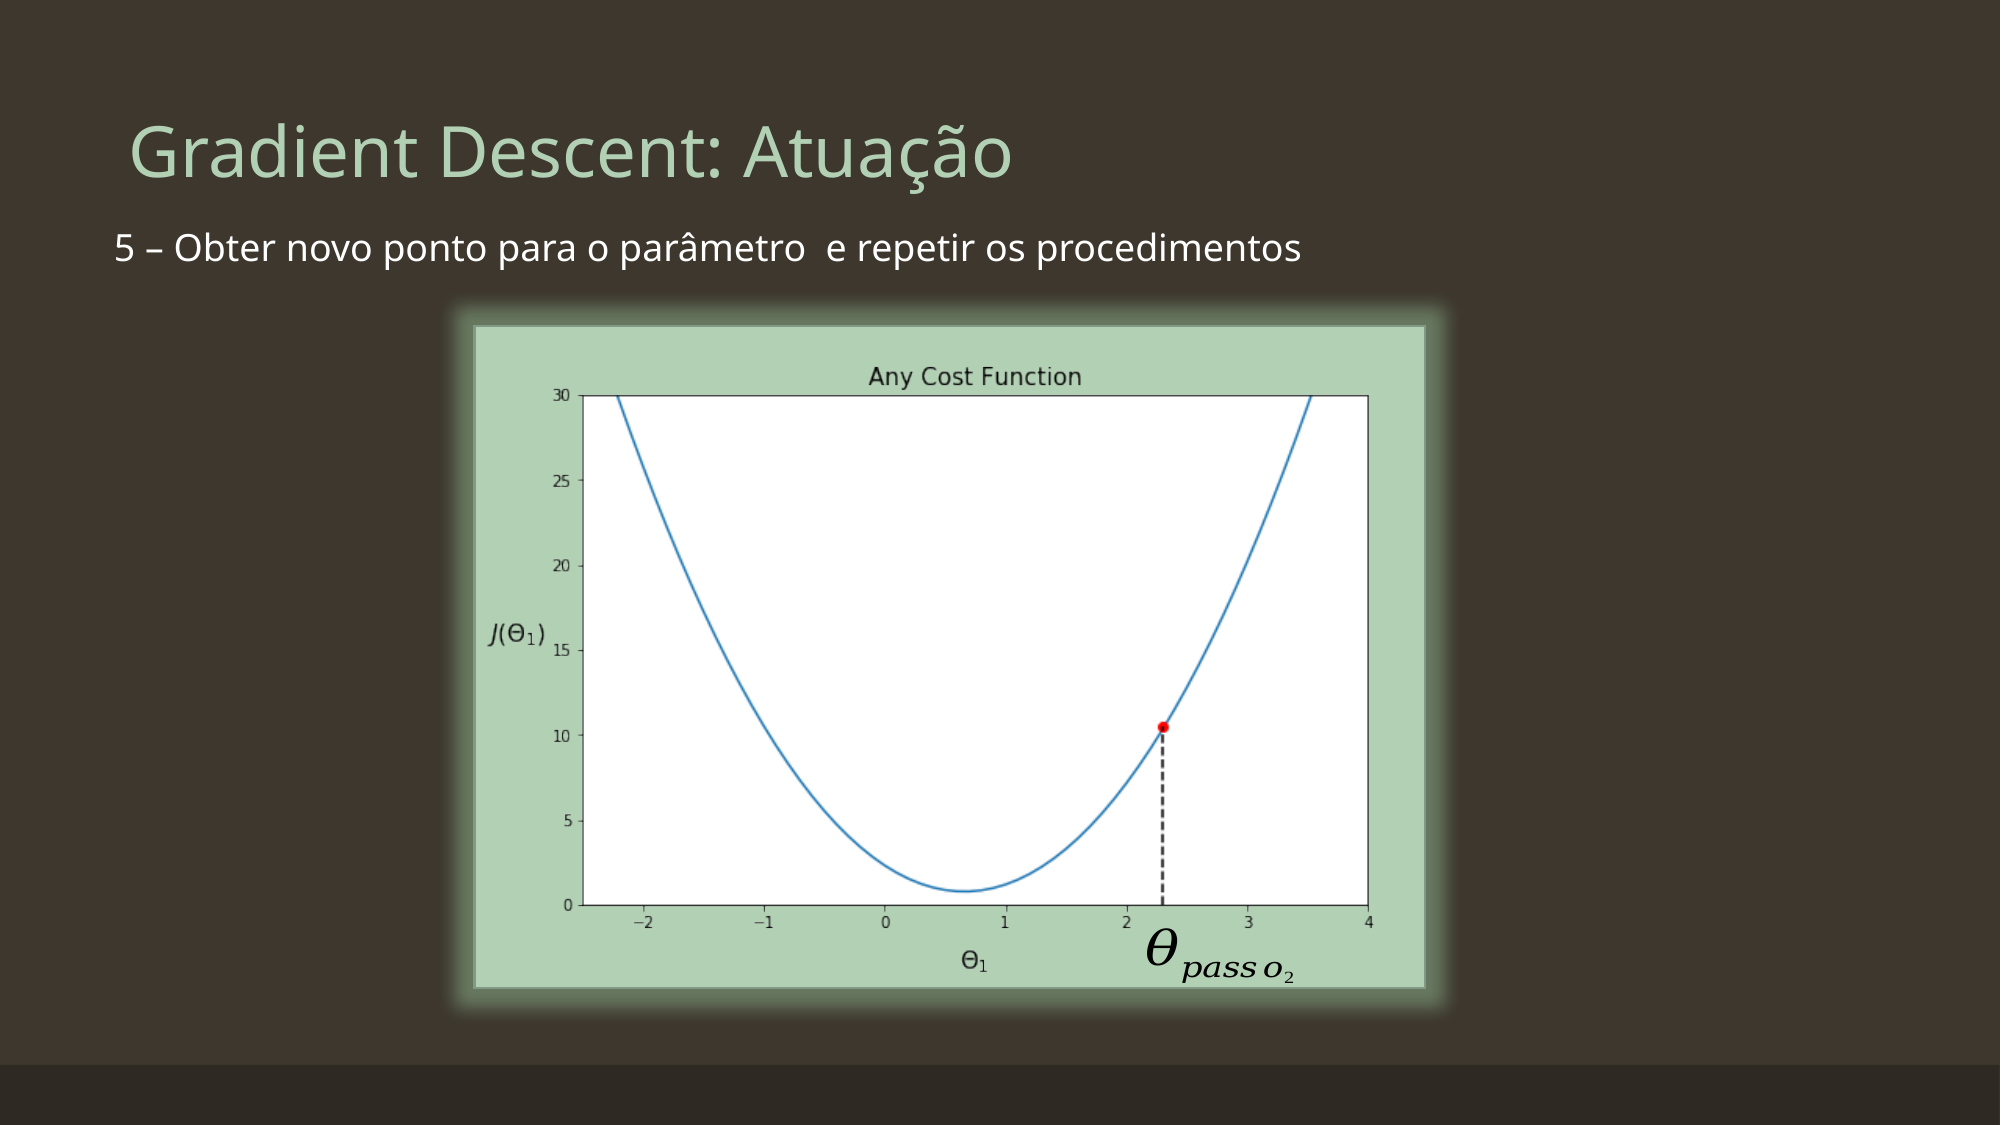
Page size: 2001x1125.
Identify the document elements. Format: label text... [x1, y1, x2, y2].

picture [476, 356, 1385, 988]
text_box [473, 325, 1426, 989]
text_box Gradient Descent: Atuação [114, 90, 1296, 201]
